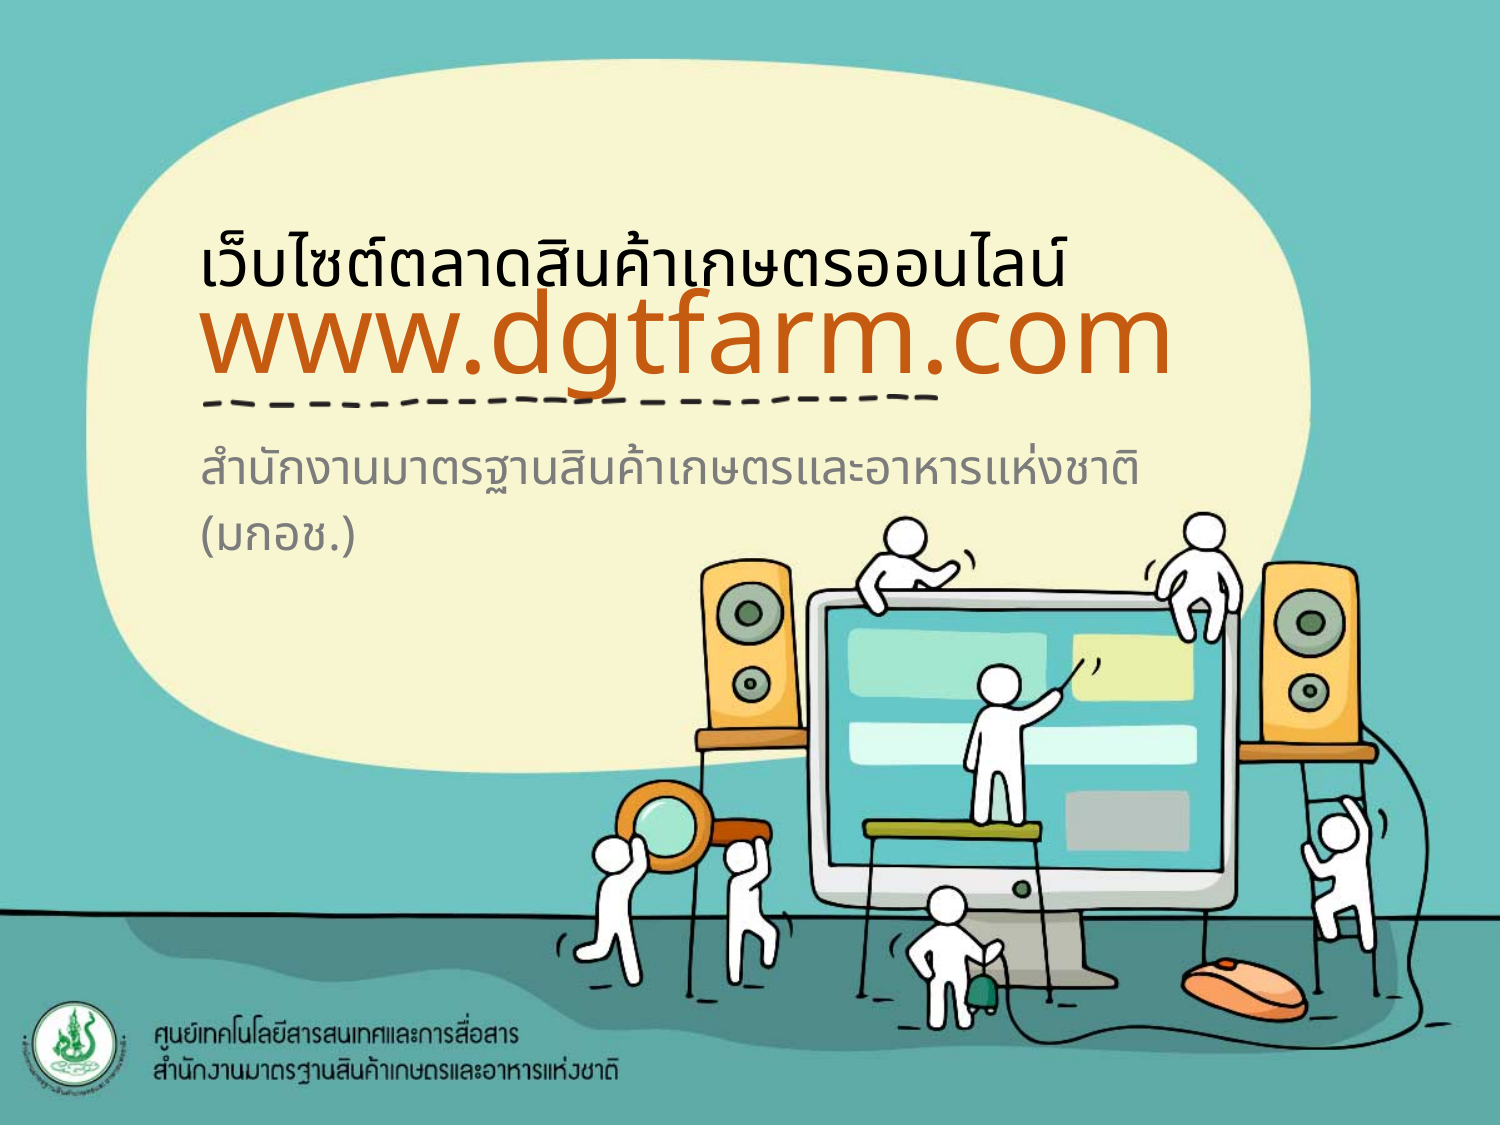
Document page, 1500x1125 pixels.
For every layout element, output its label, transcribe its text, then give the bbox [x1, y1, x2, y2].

text_box สำนักงานมาตรฐานสินค้าเกษตรและอาหารแห่งชาติ (มกอช.) [185, 425, 1311, 574]
title เว็บไซต์ตลาดสินค้าเกษตรออนไลน์ [183, 153, 1276, 314]
picture [0, 0, 1500, 1125]
text_box www.dgtfarm.com [183, 255, 1248, 409]
